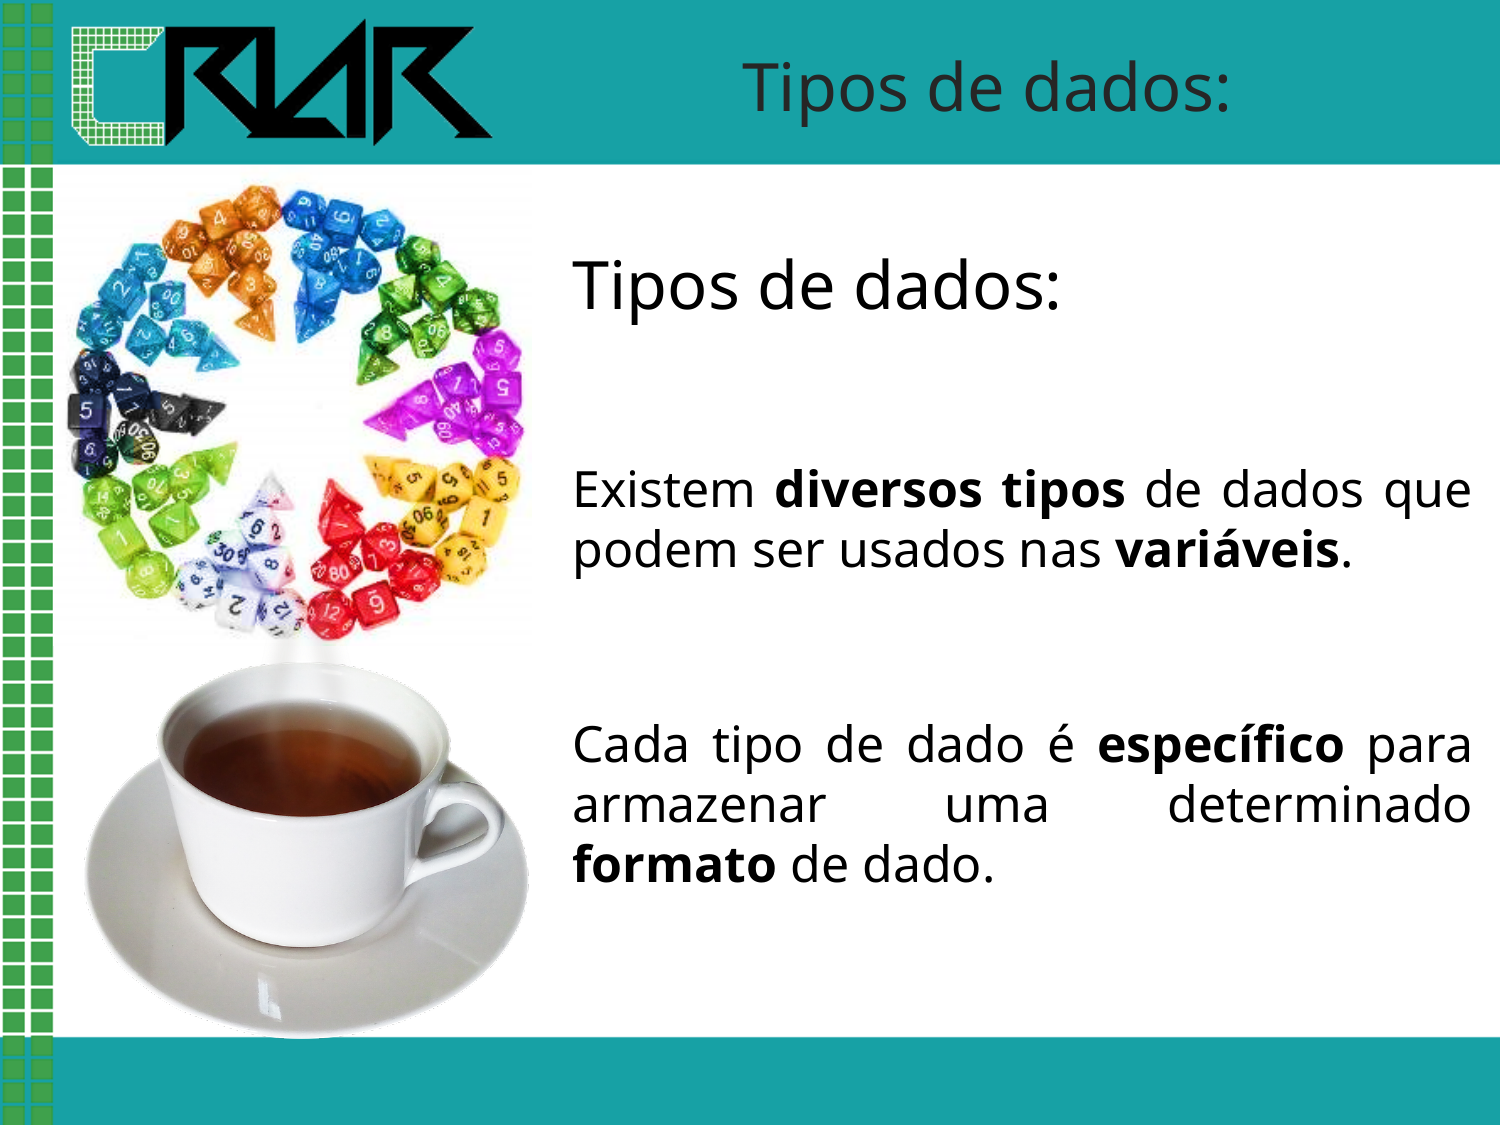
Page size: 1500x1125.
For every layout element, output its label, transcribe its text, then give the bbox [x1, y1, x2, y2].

text_box Tipos de dados: [478, 31, 1497, 138]
text_box Tipos de dados: Existem diversos tipos de dados que podem ser usados nas variáveis. Cada tipo de dado é específico para armazenar uma determinado formato de dado. [557, 235, 1489, 901]
picture [0, 0, 1500, 1125]
